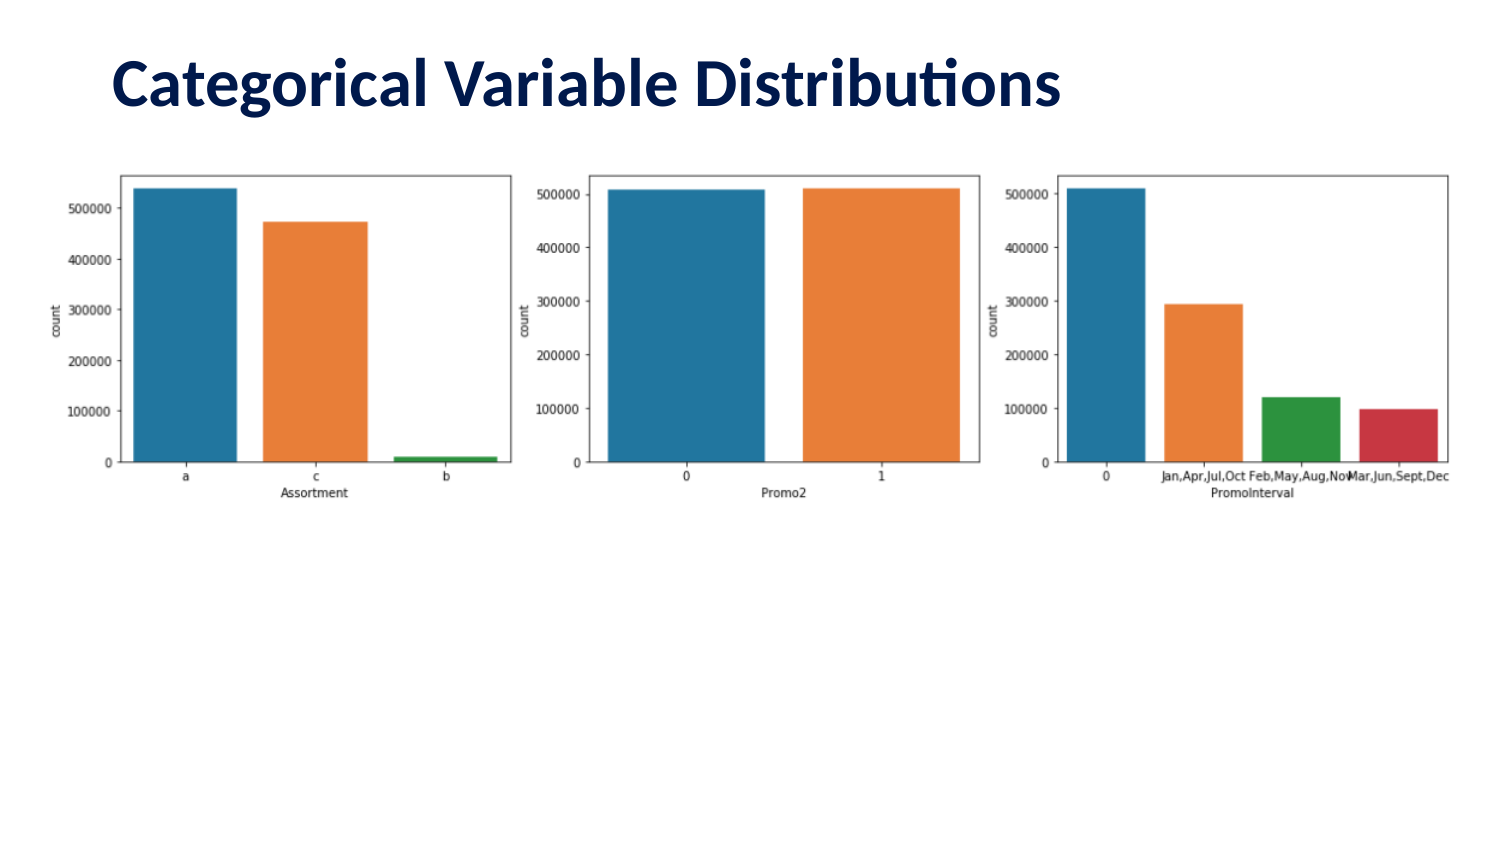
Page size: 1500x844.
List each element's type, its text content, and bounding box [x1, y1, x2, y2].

picture [24, 159, 1476, 513]
title Categorical Variable Distributions [112, 34, 1388, 135]
